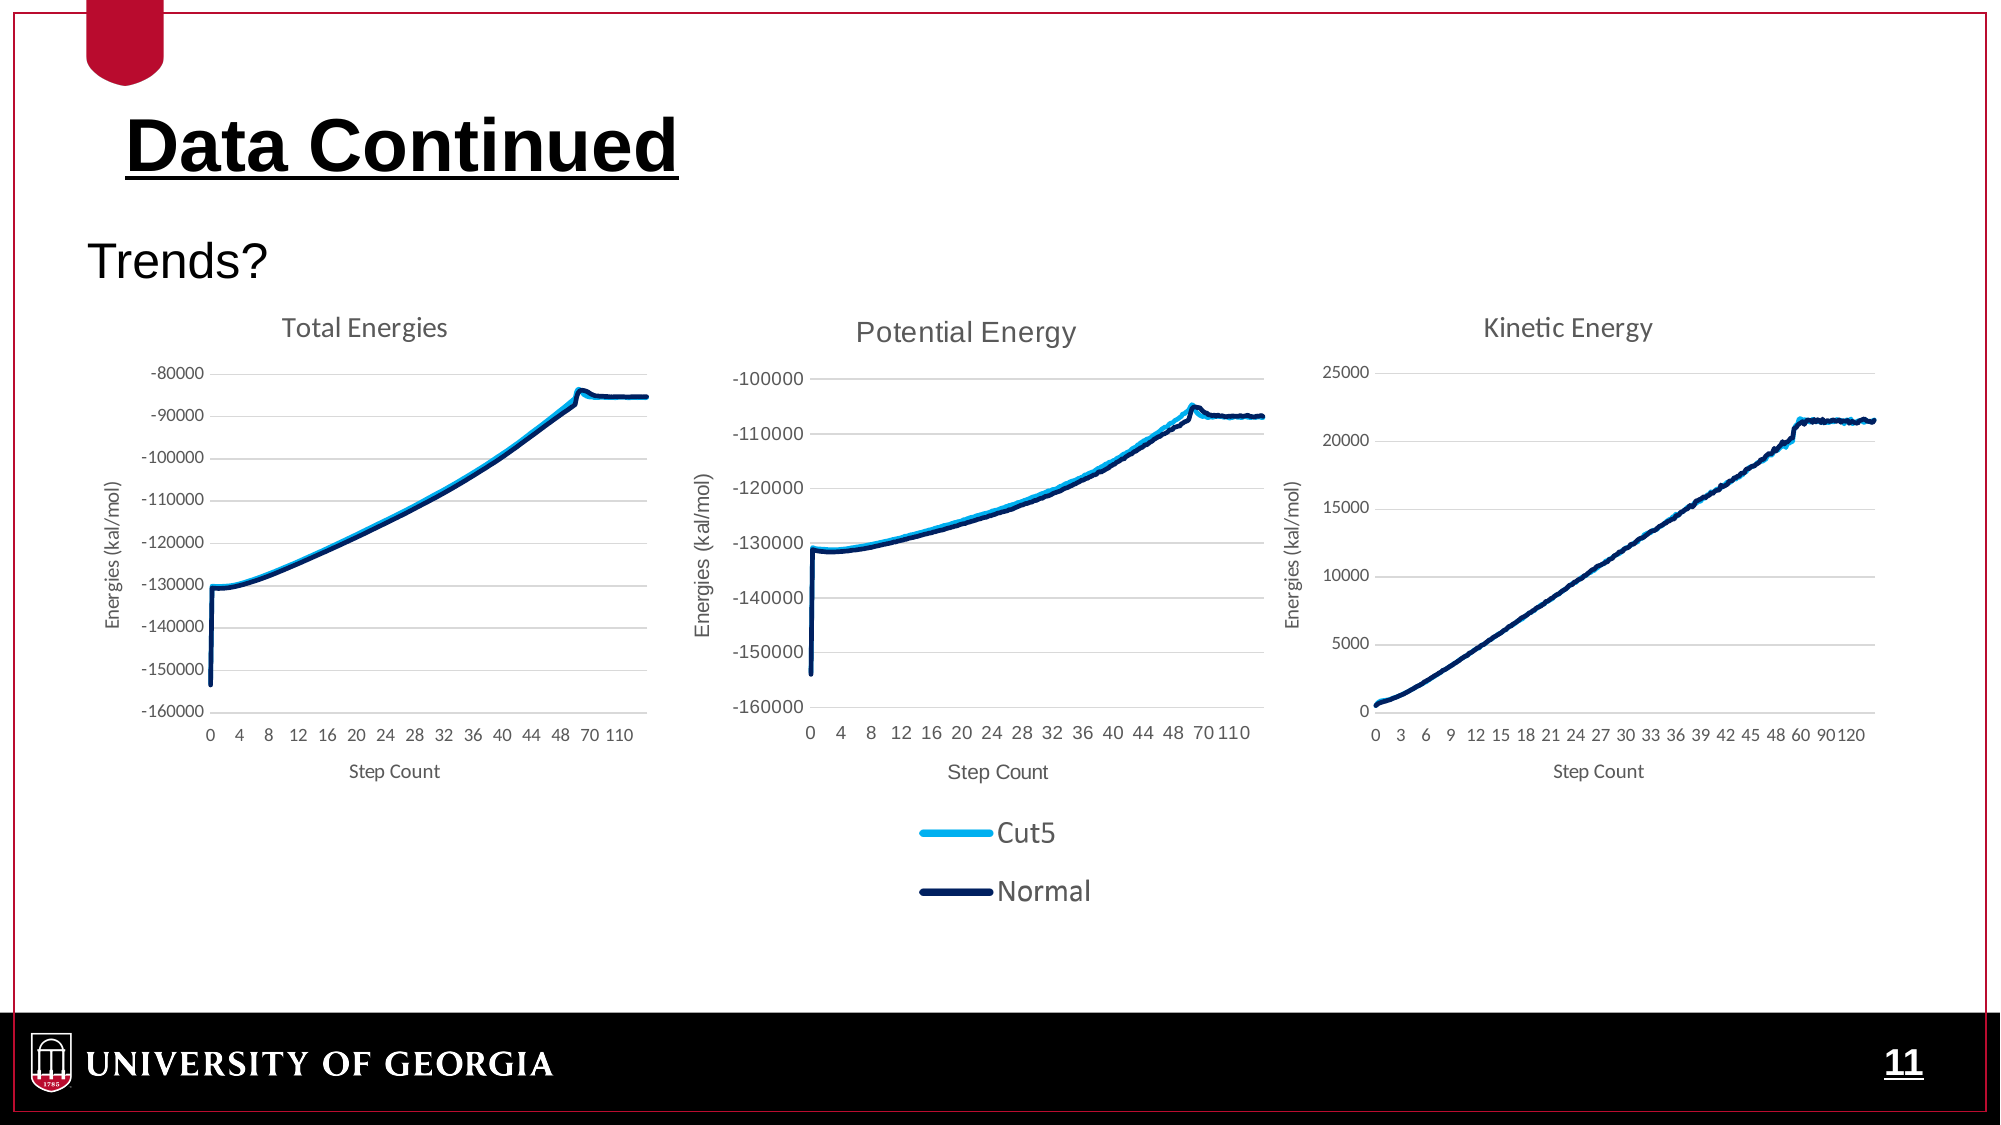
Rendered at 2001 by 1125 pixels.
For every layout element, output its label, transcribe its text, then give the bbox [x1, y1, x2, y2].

list Trends? [71, 221, 1862, 288]
list Data Continued [110, 89, 1901, 201]
picture [15, 975, 582, 1111]
picture [0, 975, 582, 1125]
chart [70, 287, 1888, 816]
list Trends? [71, 815, 1862, 944]
picture [902, 813, 1098, 910]
